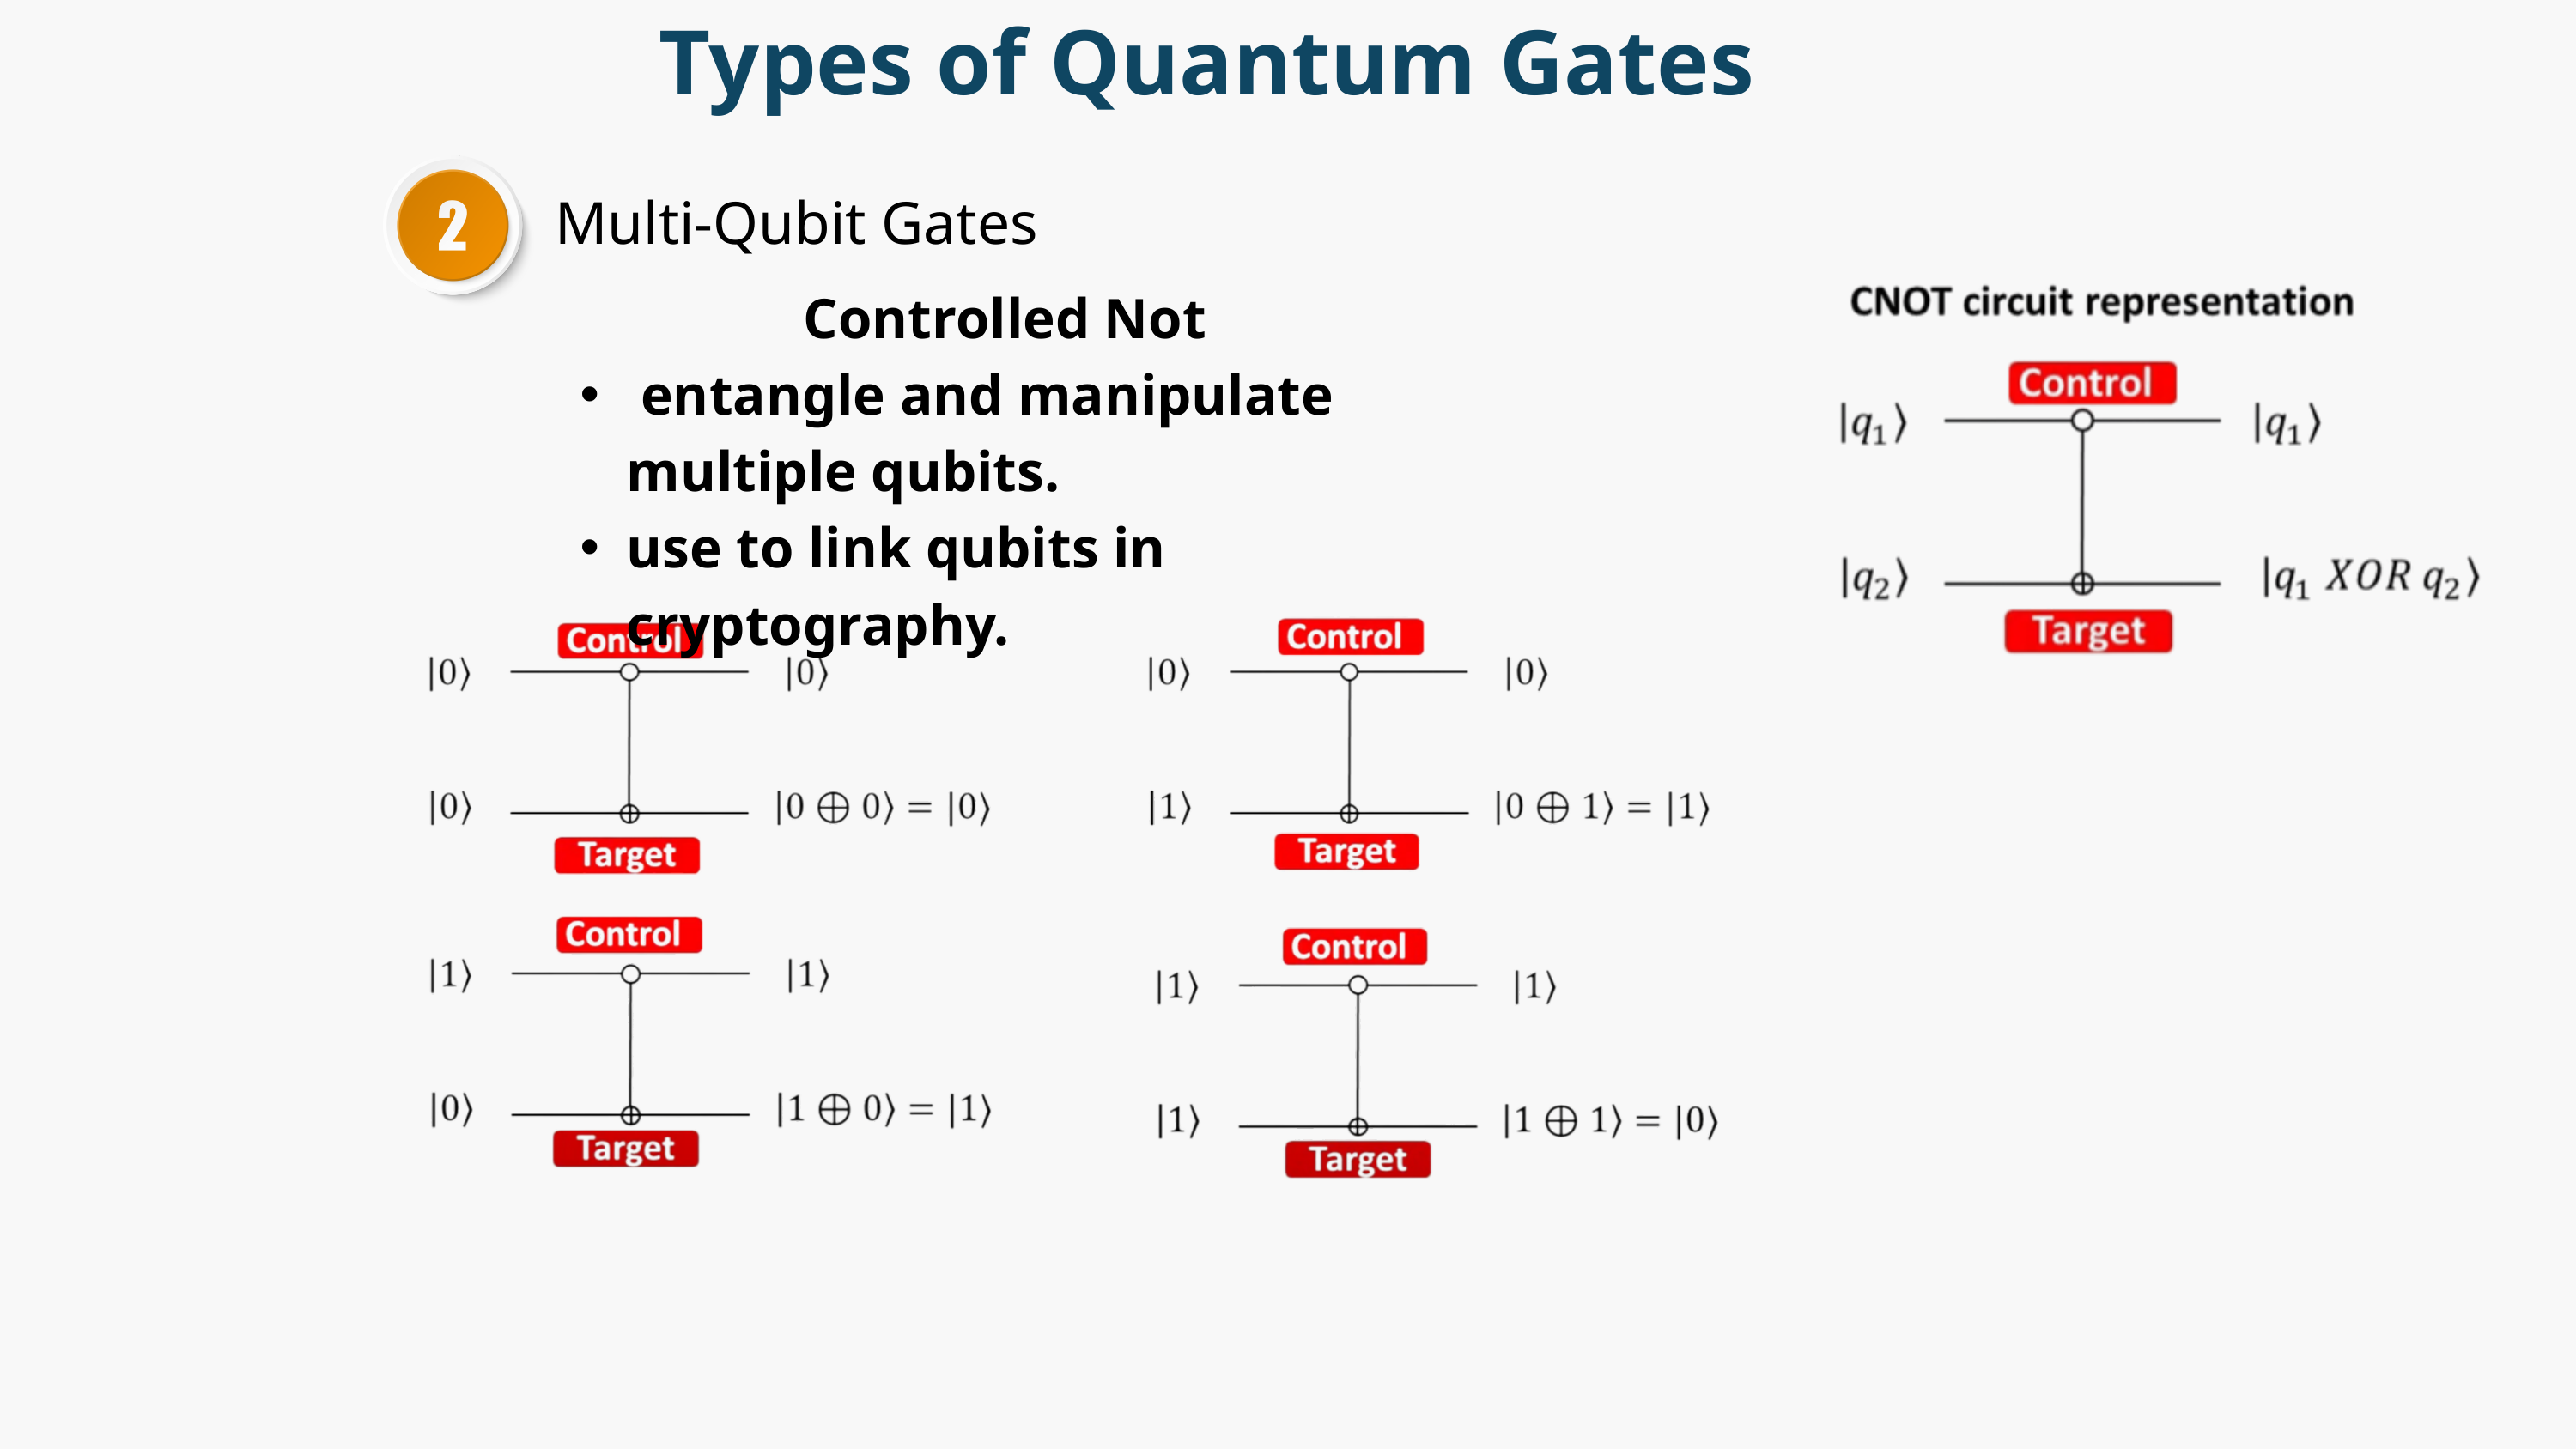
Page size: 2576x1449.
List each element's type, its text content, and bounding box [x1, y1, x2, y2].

text_box Controlled Not entangle and manipulate multiple qubits. use to link qubits in cryptography. [533, 273, 1491, 809]
text_box Multi-Qubit Gates [555, 174, 1509, 338]
text_box [382, 155, 534, 306]
text_box [1814, 257, 2495, 677]
text_box [382, 596, 1731, 1183]
text_box Types of Quantum Gates [623, 0, 1791, 238]
